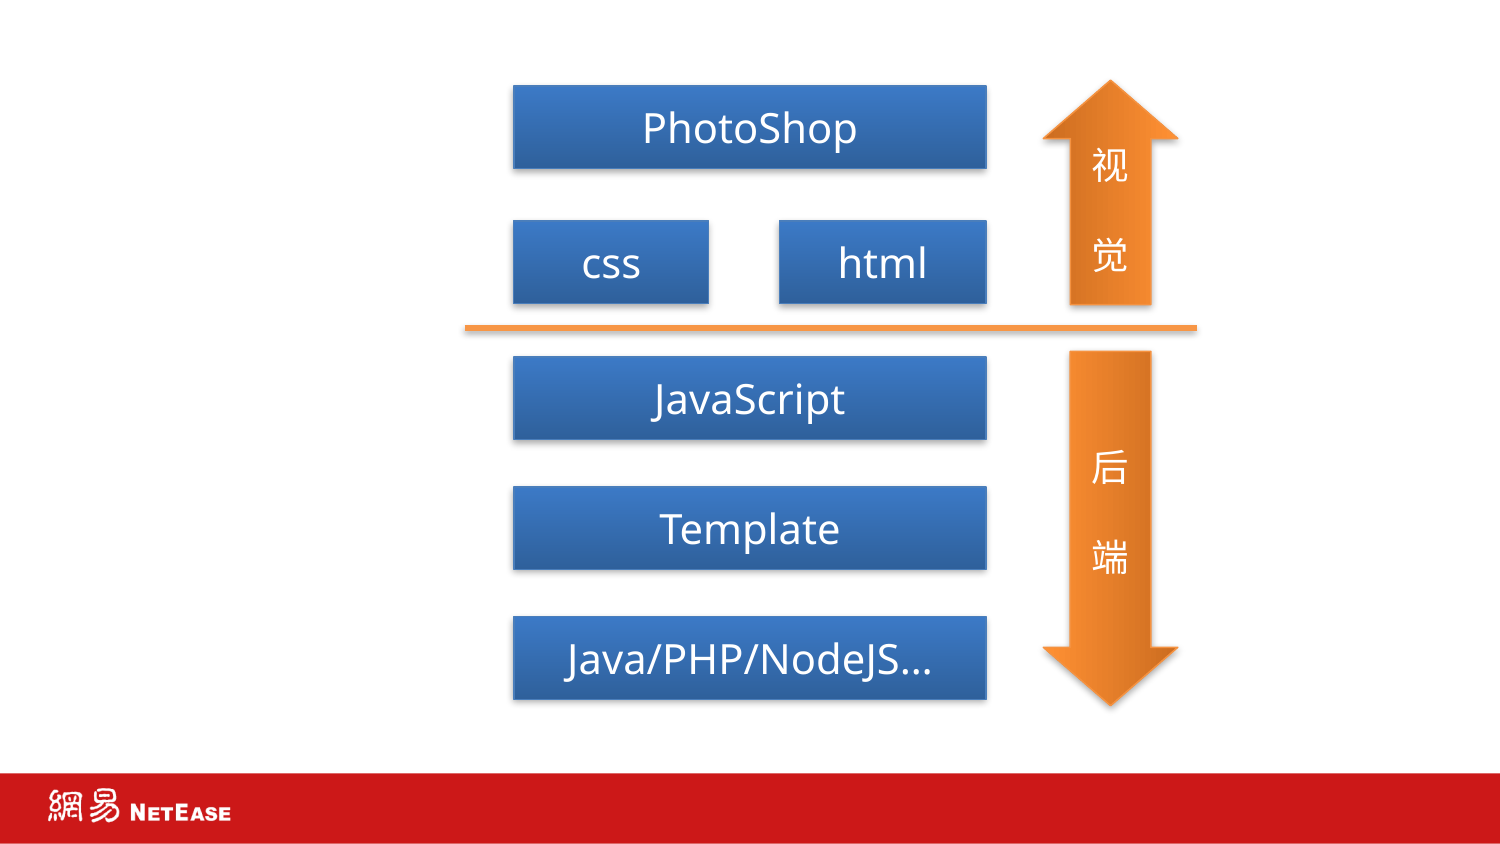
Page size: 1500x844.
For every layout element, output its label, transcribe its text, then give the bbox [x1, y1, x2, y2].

text_box Template [513, 486, 987, 570]
picture [46, 786, 231, 824]
text_box Java/PHP/NodeJS… [513, 616, 987, 700]
text_box css [513, 220, 709, 304]
text_box 后 端 [1042, 350, 1179, 707]
text_box html [779, 220, 987, 304]
text_box 视 觉 [1042, 79, 1179, 306]
text_box JavaScript [513, 356, 987, 440]
text_box PhotoShop [513, 85, 987, 169]
